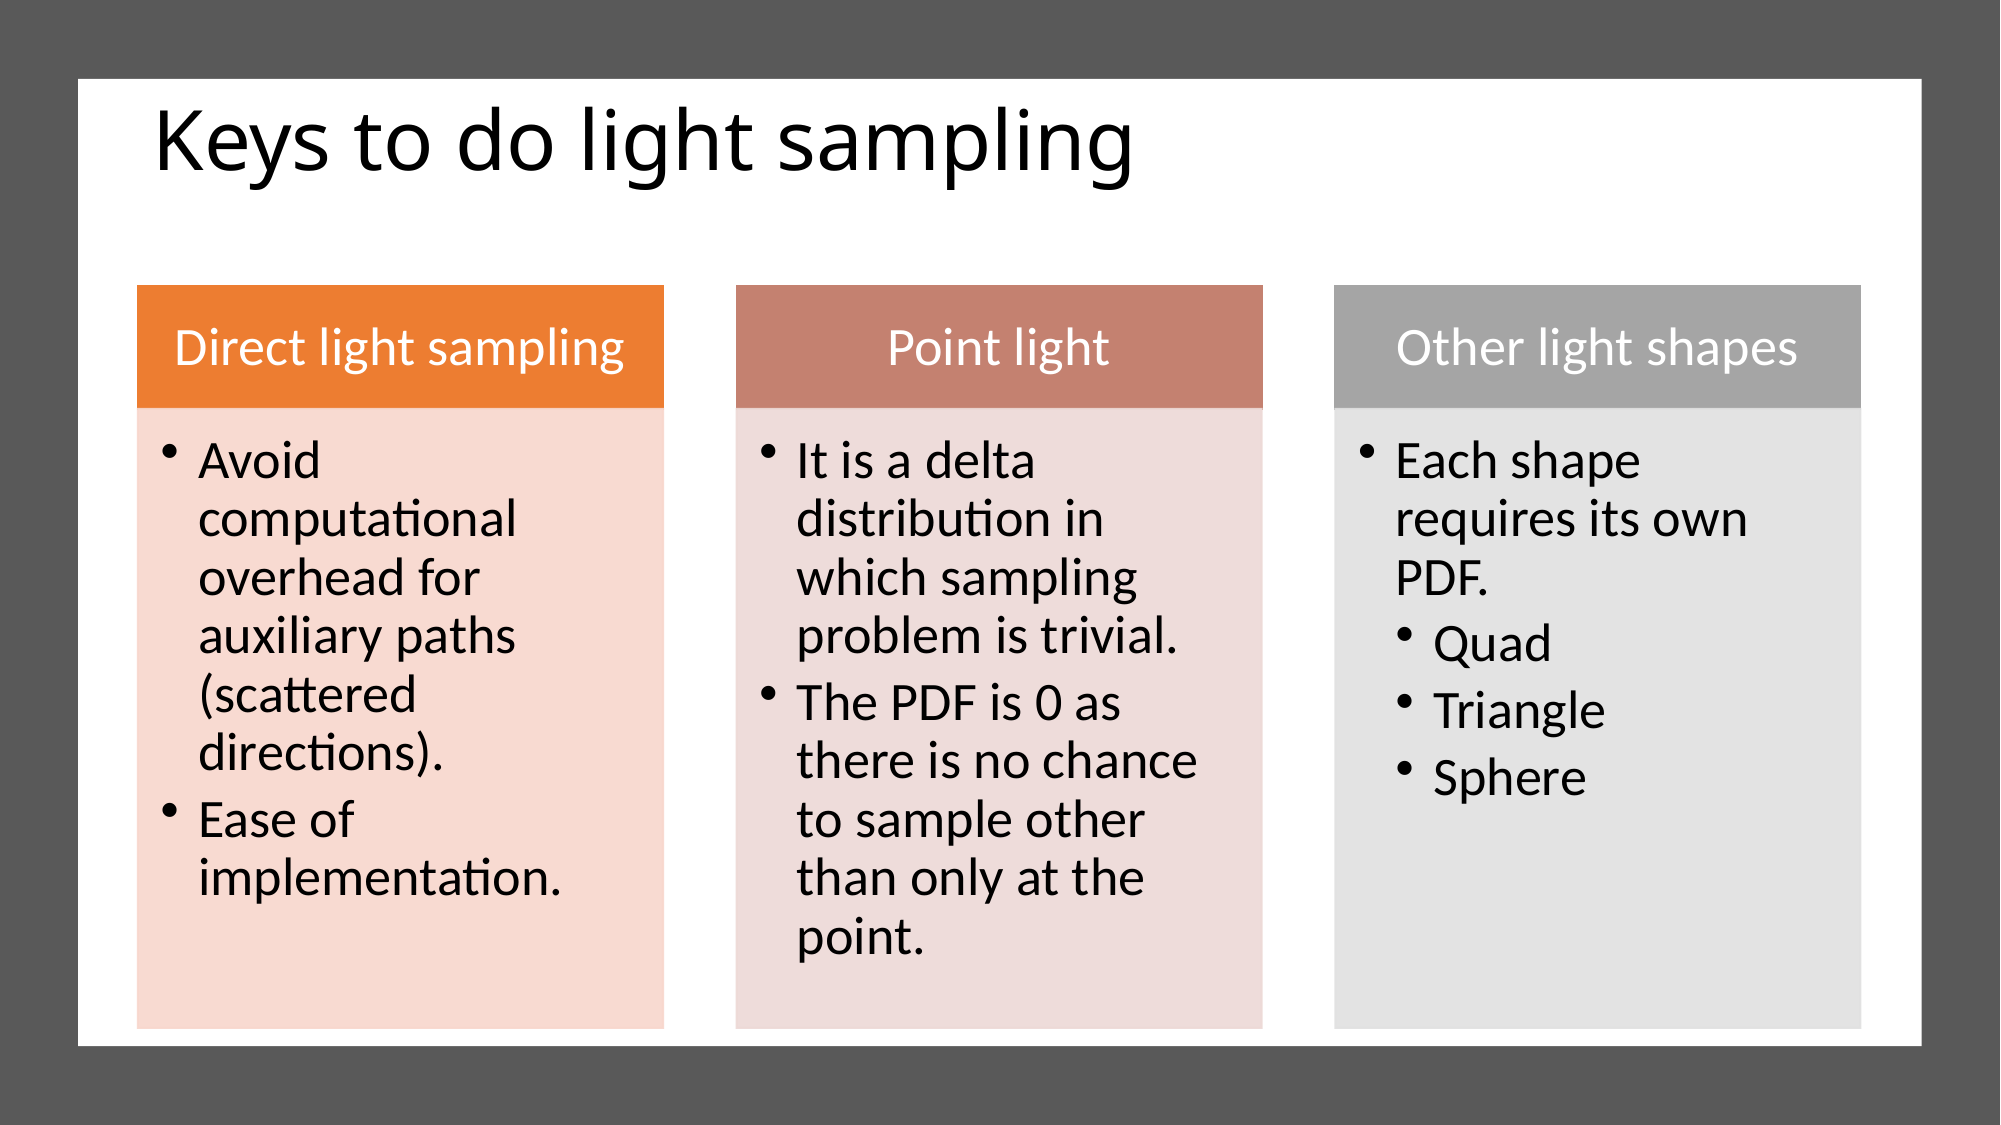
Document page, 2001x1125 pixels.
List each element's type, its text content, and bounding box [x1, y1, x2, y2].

title Keys to do light sampling [138, 54, 1862, 232]
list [137, 284, 1861, 1029]
text_box [0, 0, 2000, 1125]
text_box [77, 78, 1923, 1047]
